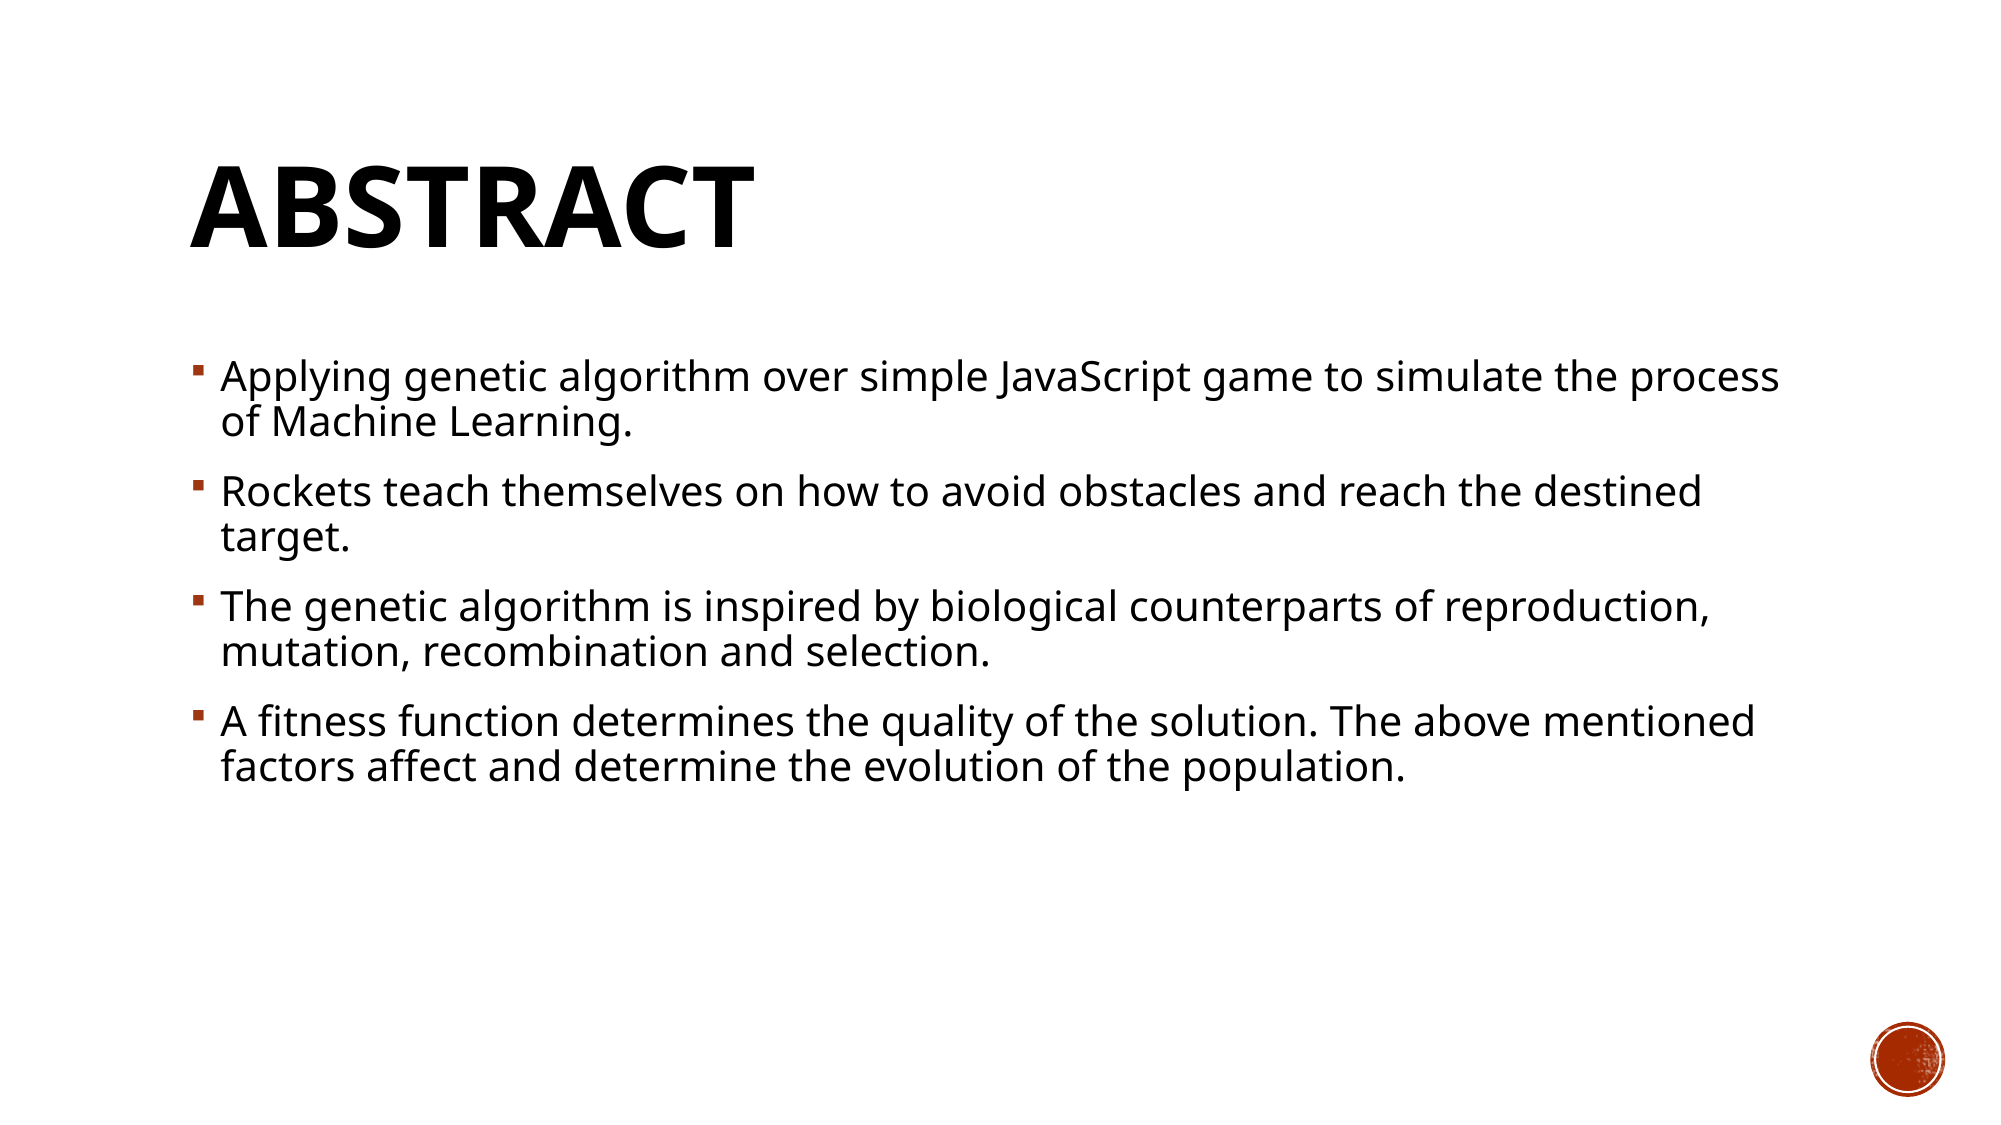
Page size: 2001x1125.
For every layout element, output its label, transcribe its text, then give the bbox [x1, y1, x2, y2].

list Applying genetic algorithm over simple JavaScript game to simulate the process of Machine Learning. Rockets teach themselves on how to avoid obstacles and reach the destined target. The genetic algorithm is inspired by biological counterparts of reproduction, mutation, recombination and selection. A fitness function determines the quality of the solution. The above mentioned factors affect and determine the evolution of the population. [175, 348, 1826, 1013]
title ABSTRACT [175, 79, 1826, 344]
